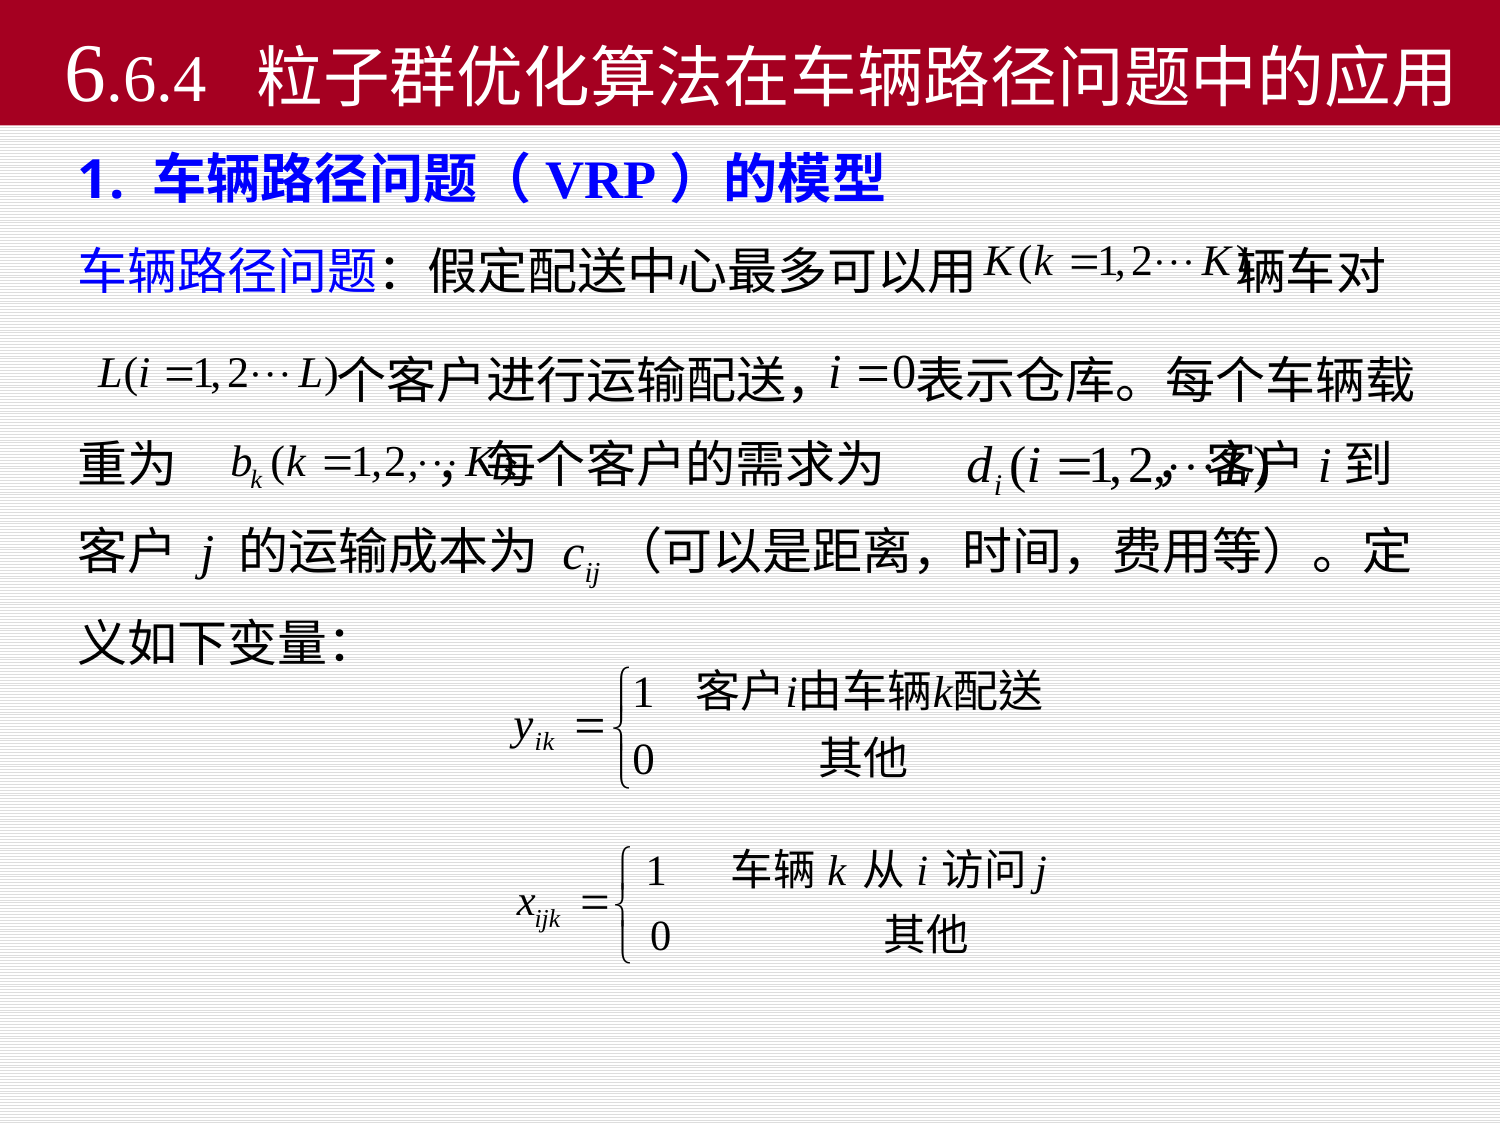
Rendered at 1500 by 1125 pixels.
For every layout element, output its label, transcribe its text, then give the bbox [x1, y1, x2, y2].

title 6.6.4 粒子群优化算法在车辆路径问题中的应用 [0, 1, 1500, 126]
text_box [506, 833, 1081, 977]
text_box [957, 429, 1280, 506]
text_box 车辆路径问题（VRP）的模型 [62, 137, 1388, 208]
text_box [974, 231, 1258, 298]
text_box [820, 344, 928, 404]
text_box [501, 656, 1051, 799]
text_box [223, 432, 526, 499]
slide_number [1137, 1062, 1463, 1122]
text_box 车辆路径问题：假定配送中心最多可以用 辆车对 个客户进行运输配送， 表示仓库。每个车辆载重为 ，每个客户的需求为 ，客户i到客户 j 的运输成本为 cij（可以是距离，时间，费用等）。定义如下变量： [62, 208, 1450, 680]
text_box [88, 342, 349, 410]
